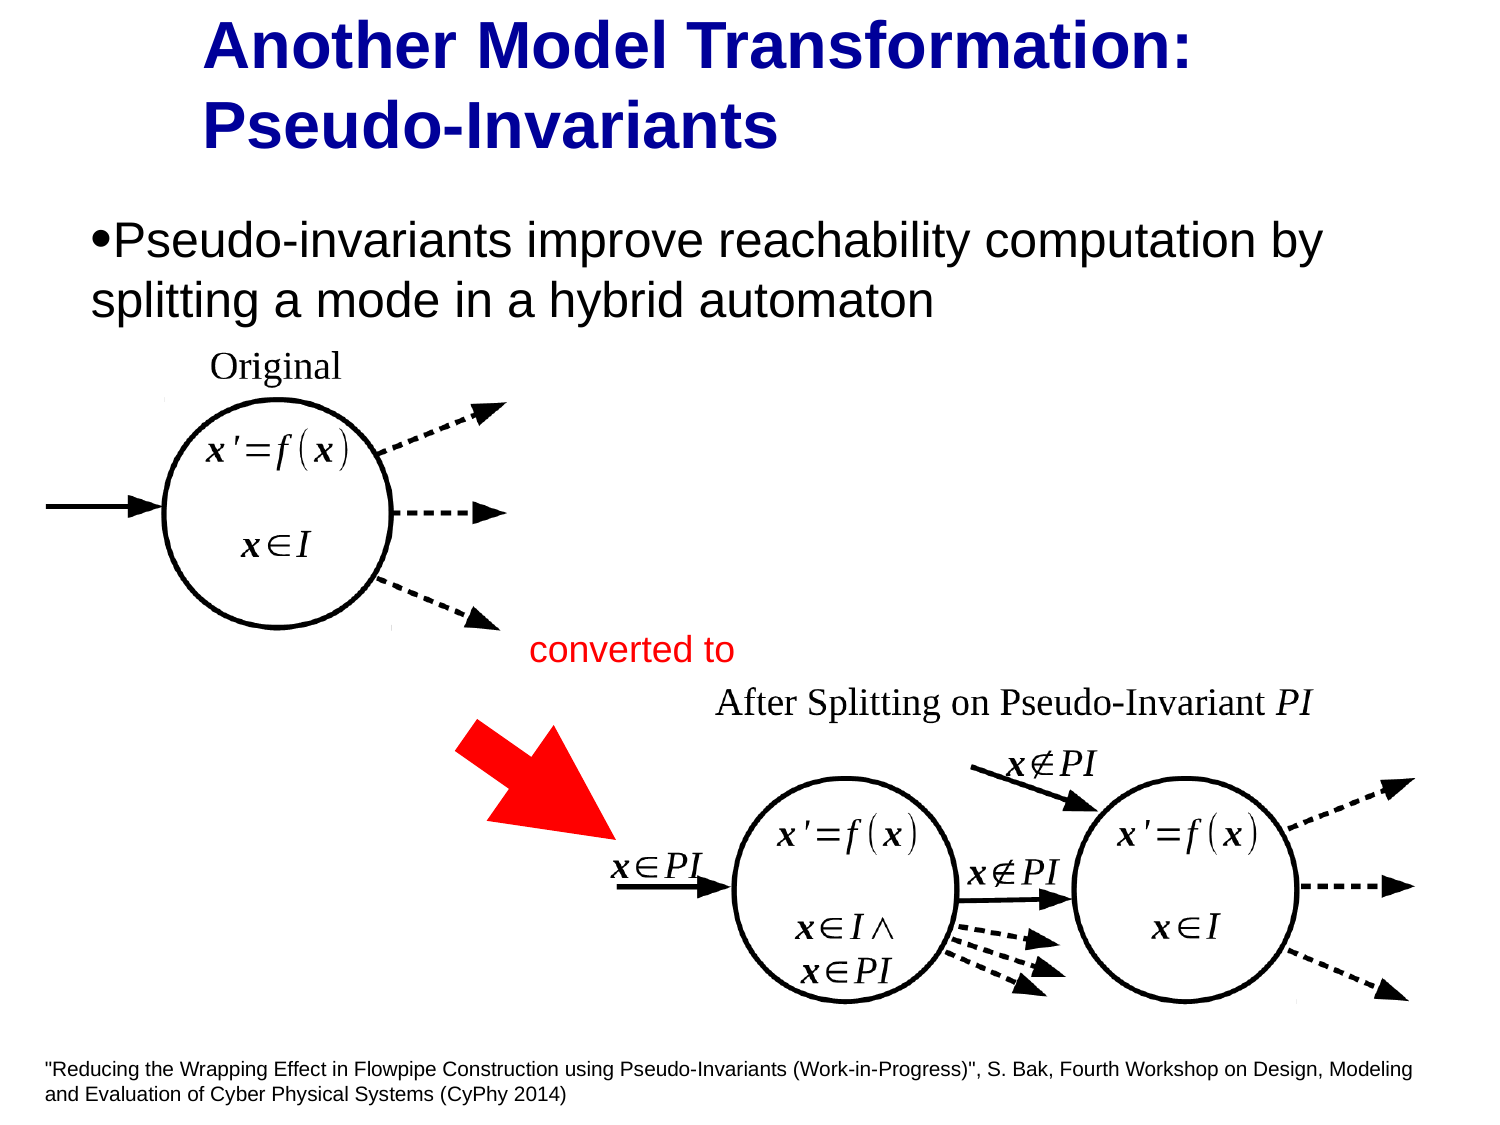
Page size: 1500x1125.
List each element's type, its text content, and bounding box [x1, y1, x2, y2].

text_box converted to [514, 618, 750, 675]
text_box "Reducing the Wrapping Effect in Flowpipe Construction using Pseudo-Invariants (Work-in-Progress)", S. Bak, Fourth Workshop on Design, Modeling and Evaluation of Cyber Physical Systems (CyPhy 2014) [29, 1048, 1468, 1110]
text_box Pseudo-invariants improve reachability computation by splitting a mode in a hybrid automaton [75, 200, 1425, 663]
text_box Another Model Transformation: Pseudo-Invariants [187, 19, 1313, 144]
picture [567, 663, 1455, 1020]
text_box Pseudo-invariants improve reachability computation by splitting a mode in a hybrid automaton [75, 650, 567, 1005]
picture [14, 344, 523, 650]
